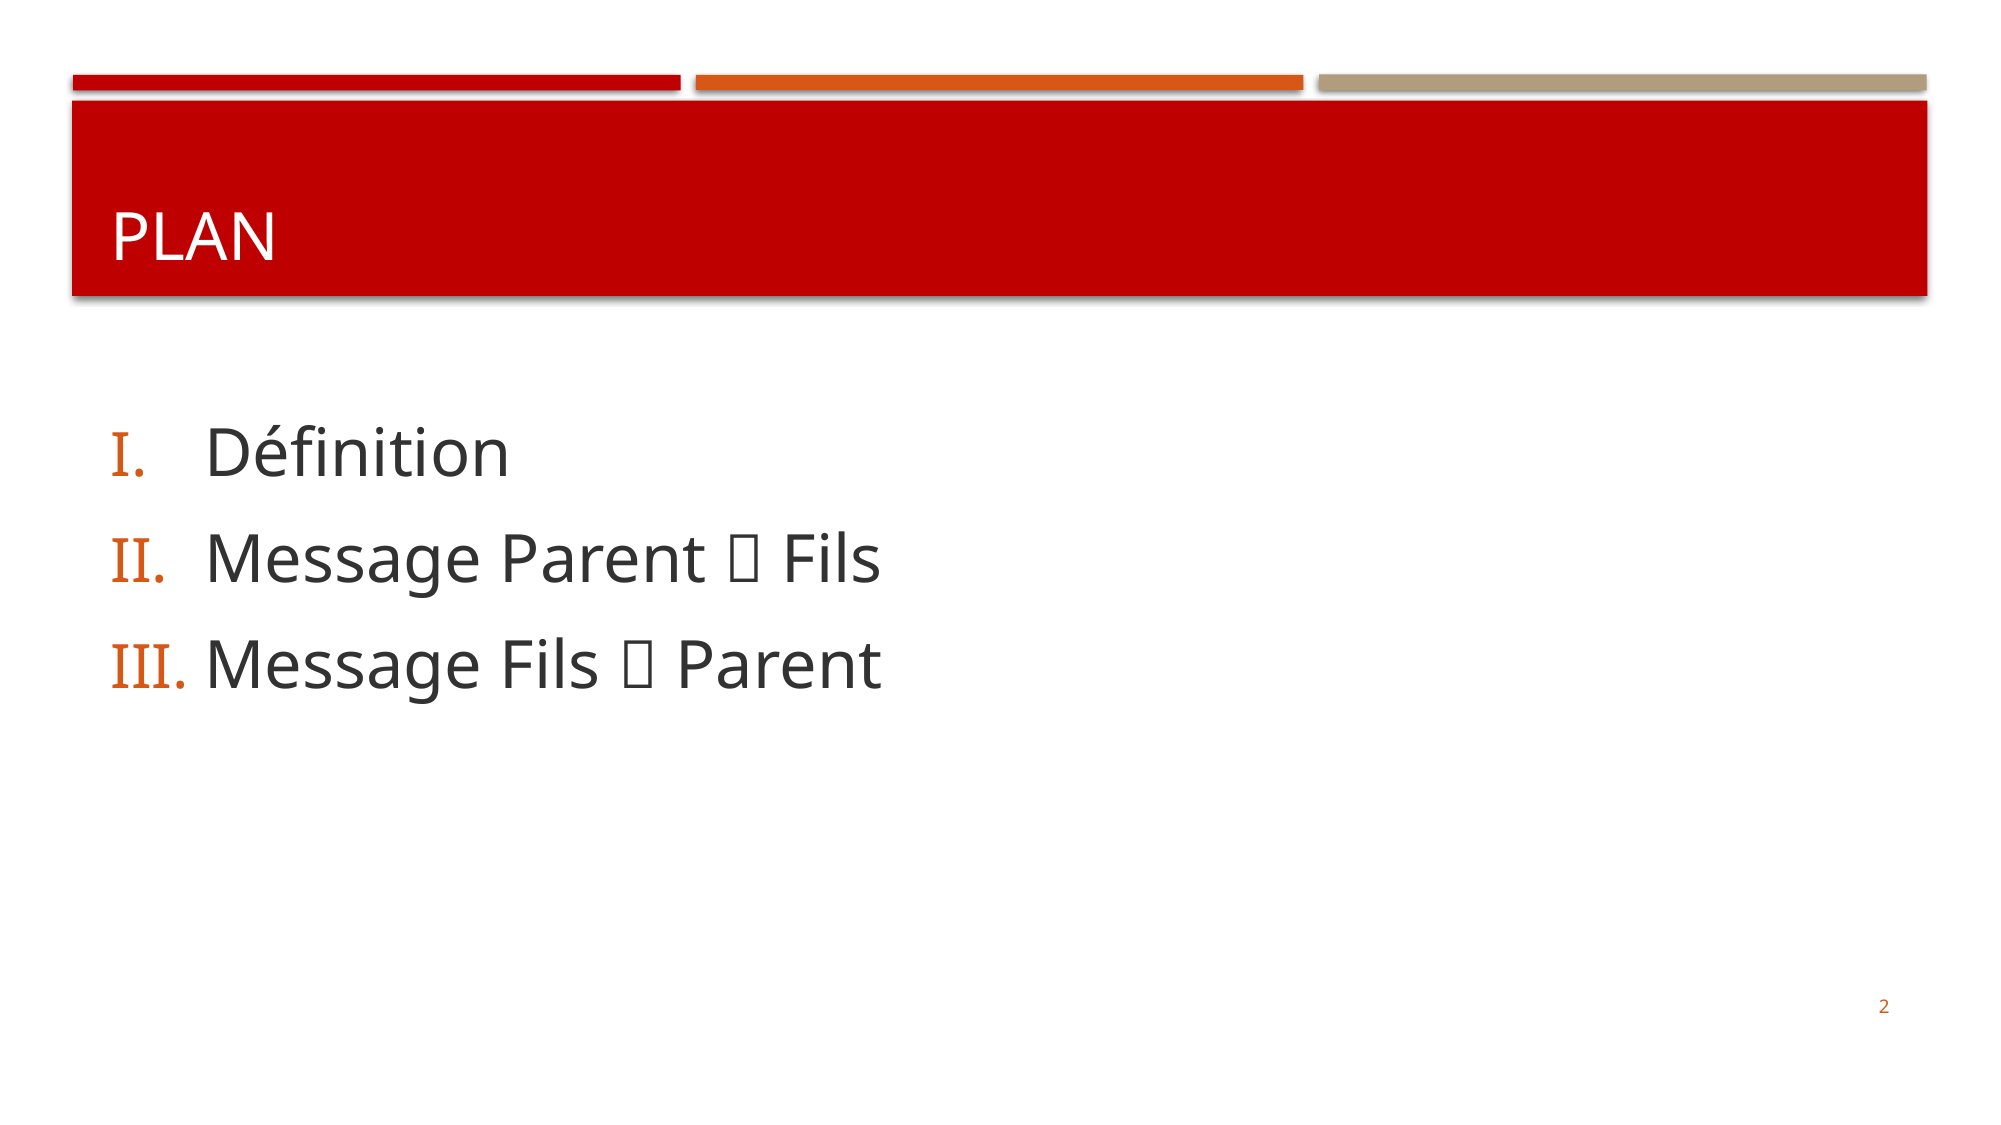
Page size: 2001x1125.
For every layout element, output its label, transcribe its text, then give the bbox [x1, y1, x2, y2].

text_box Définition Message Parent  Fils Message Fils  Parent [95, 402, 1863, 1014]
title Plan [95, 115, 1905, 282]
slide_number 2 [1732, 977, 1905, 1037]
